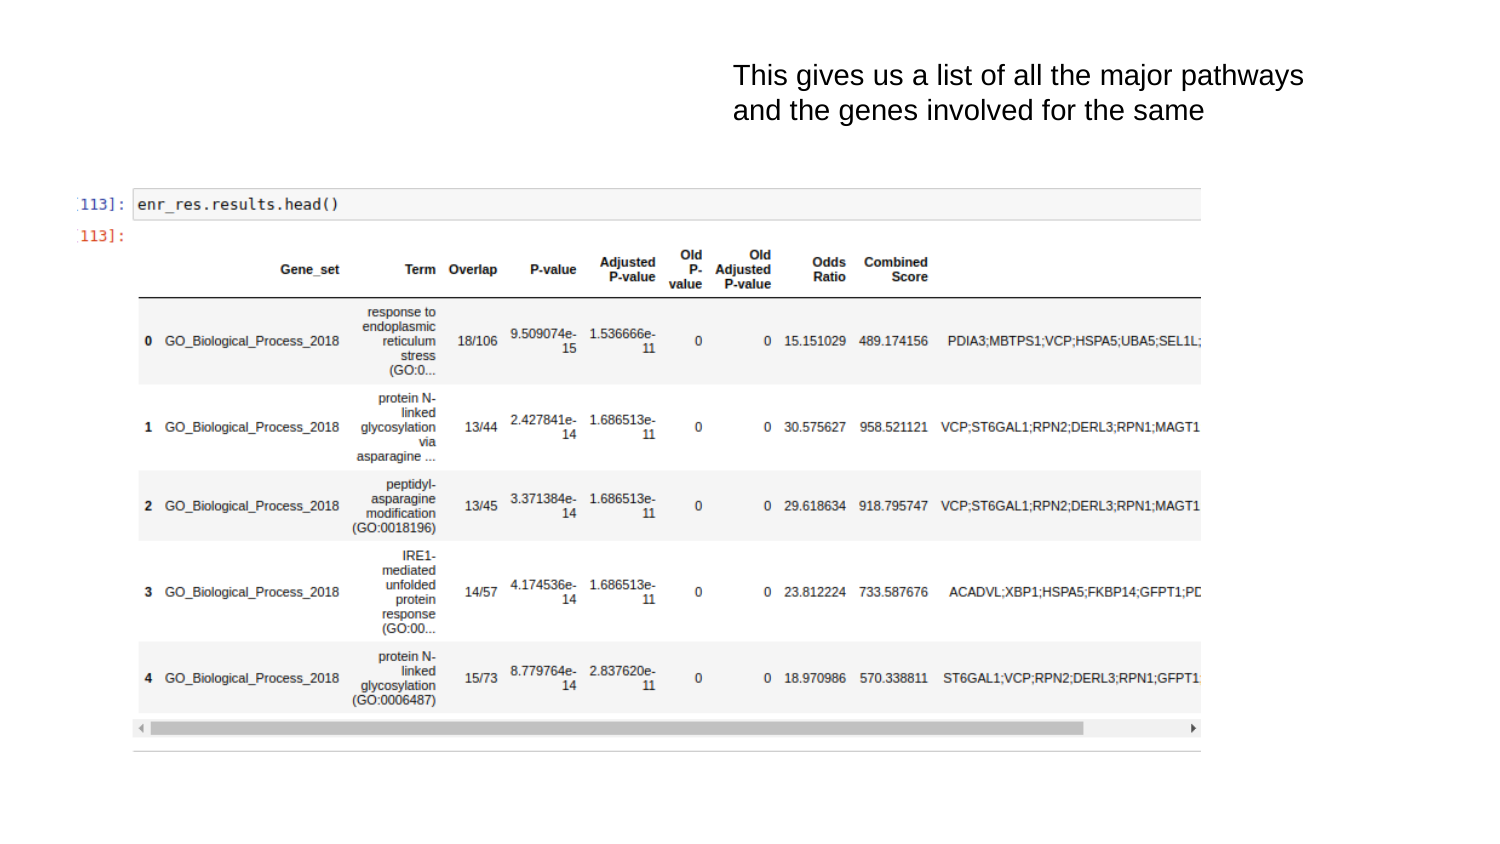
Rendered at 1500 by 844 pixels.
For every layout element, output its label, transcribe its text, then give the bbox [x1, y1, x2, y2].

text_box This gives us a list of all the major pathways and the genes involved for the same [717, 41, 1375, 142]
picture [77, 188, 1201, 752]
